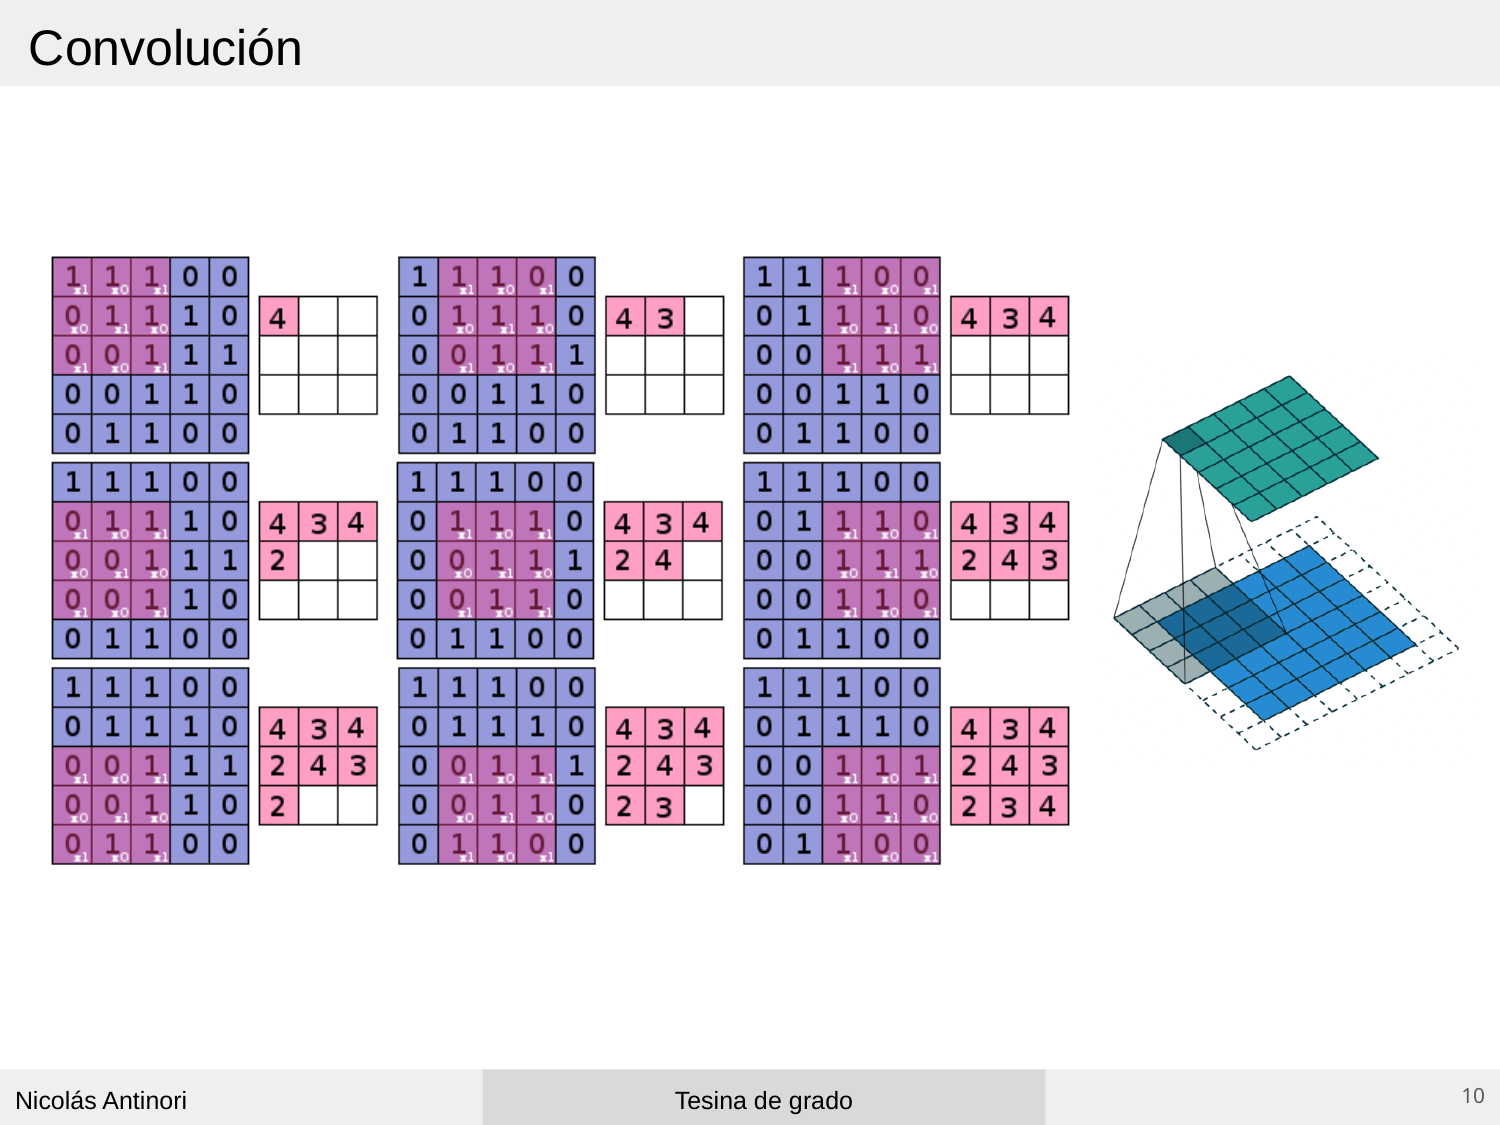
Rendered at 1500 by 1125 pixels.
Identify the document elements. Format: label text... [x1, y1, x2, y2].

slide_number ‹#› [1046, 1069, 1500, 1125]
text_box Tesina de grado [482, 1069, 1046, 1125]
picture [41, 248, 1090, 876]
text_box Nicolás Antinori [0, 1069, 482, 1125]
picture [1095, 357, 1477, 768]
text_box Convolución [0, 0, 1500, 86]
